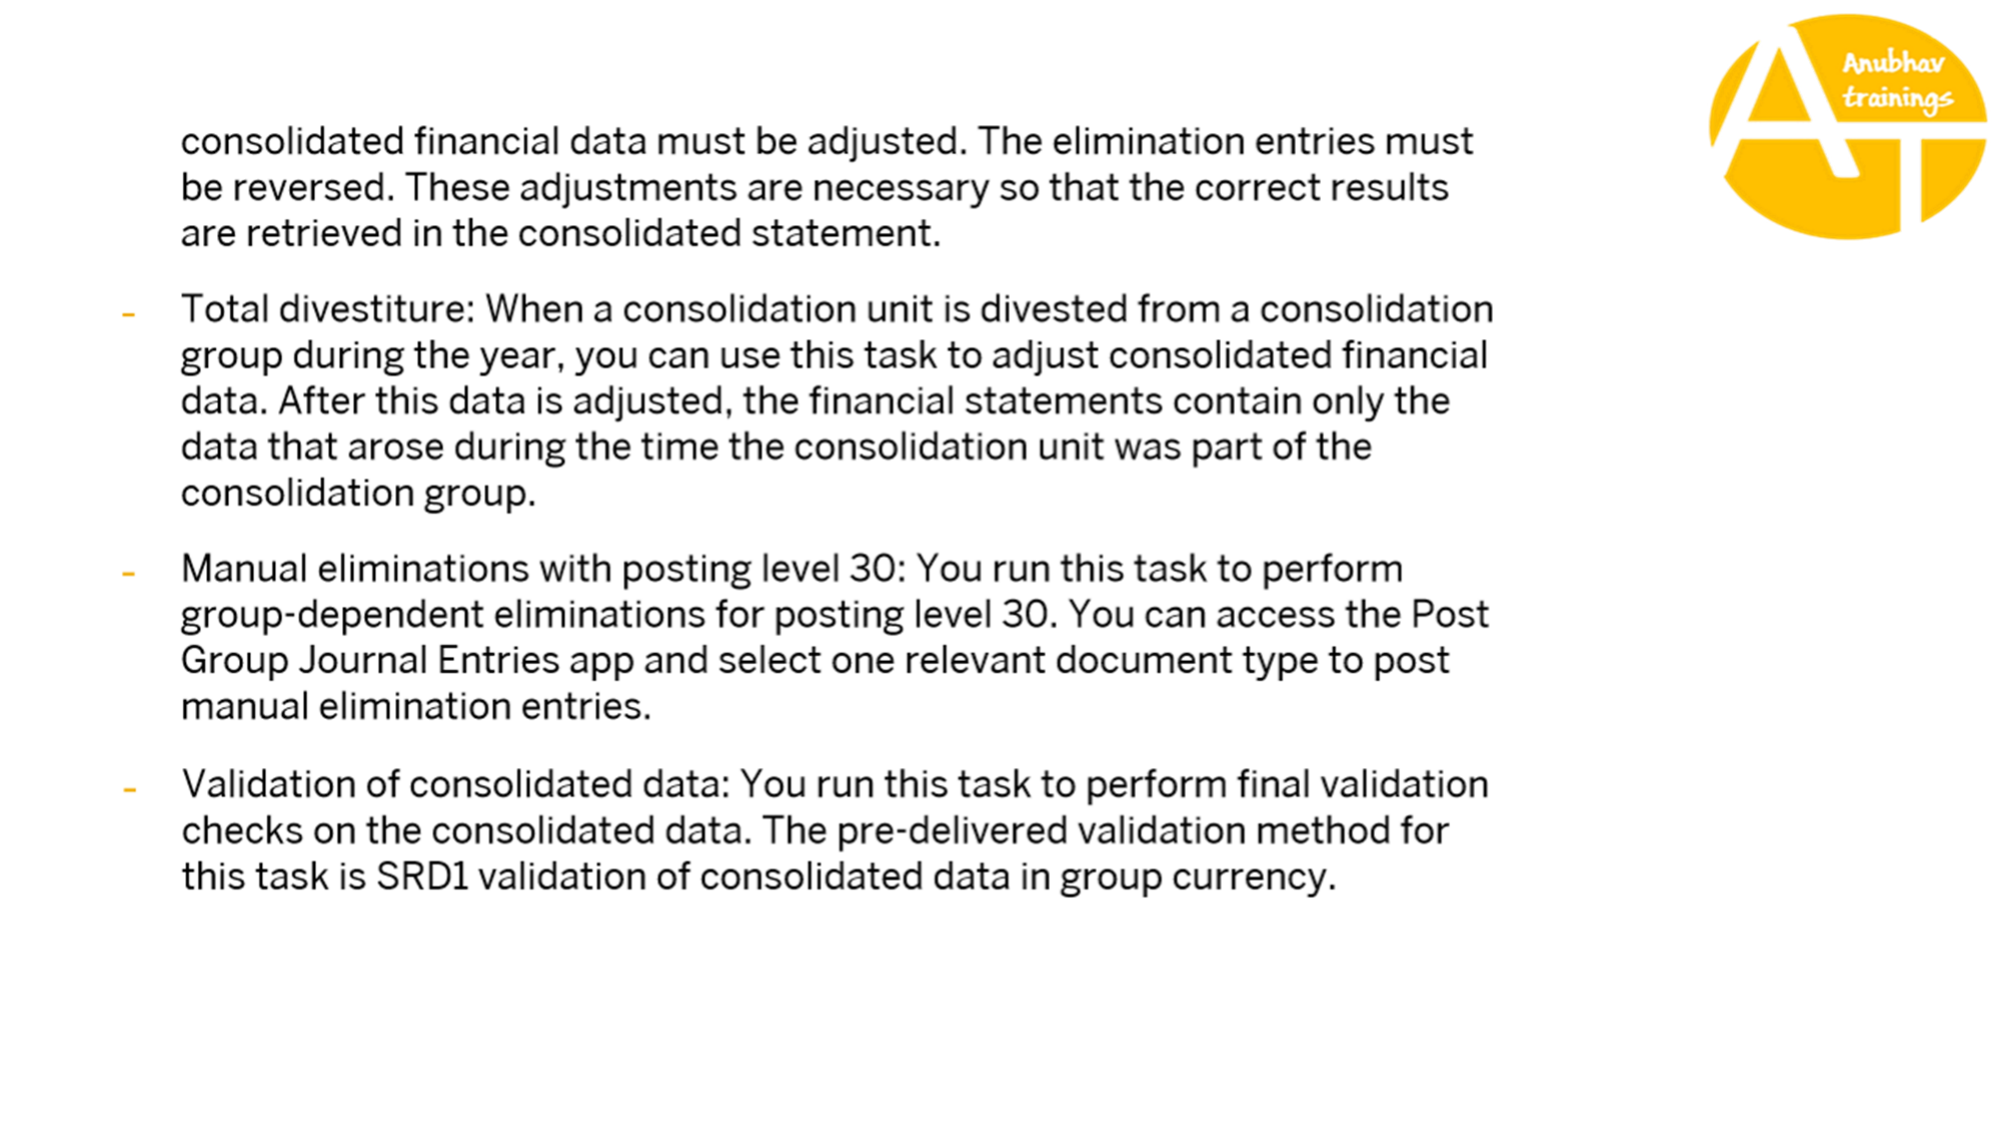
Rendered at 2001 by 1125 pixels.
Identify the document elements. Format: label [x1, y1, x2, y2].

picture [1683, 0, 2000, 259]
picture [77, 110, 1544, 734]
picture [28, 745, 1559, 971]
